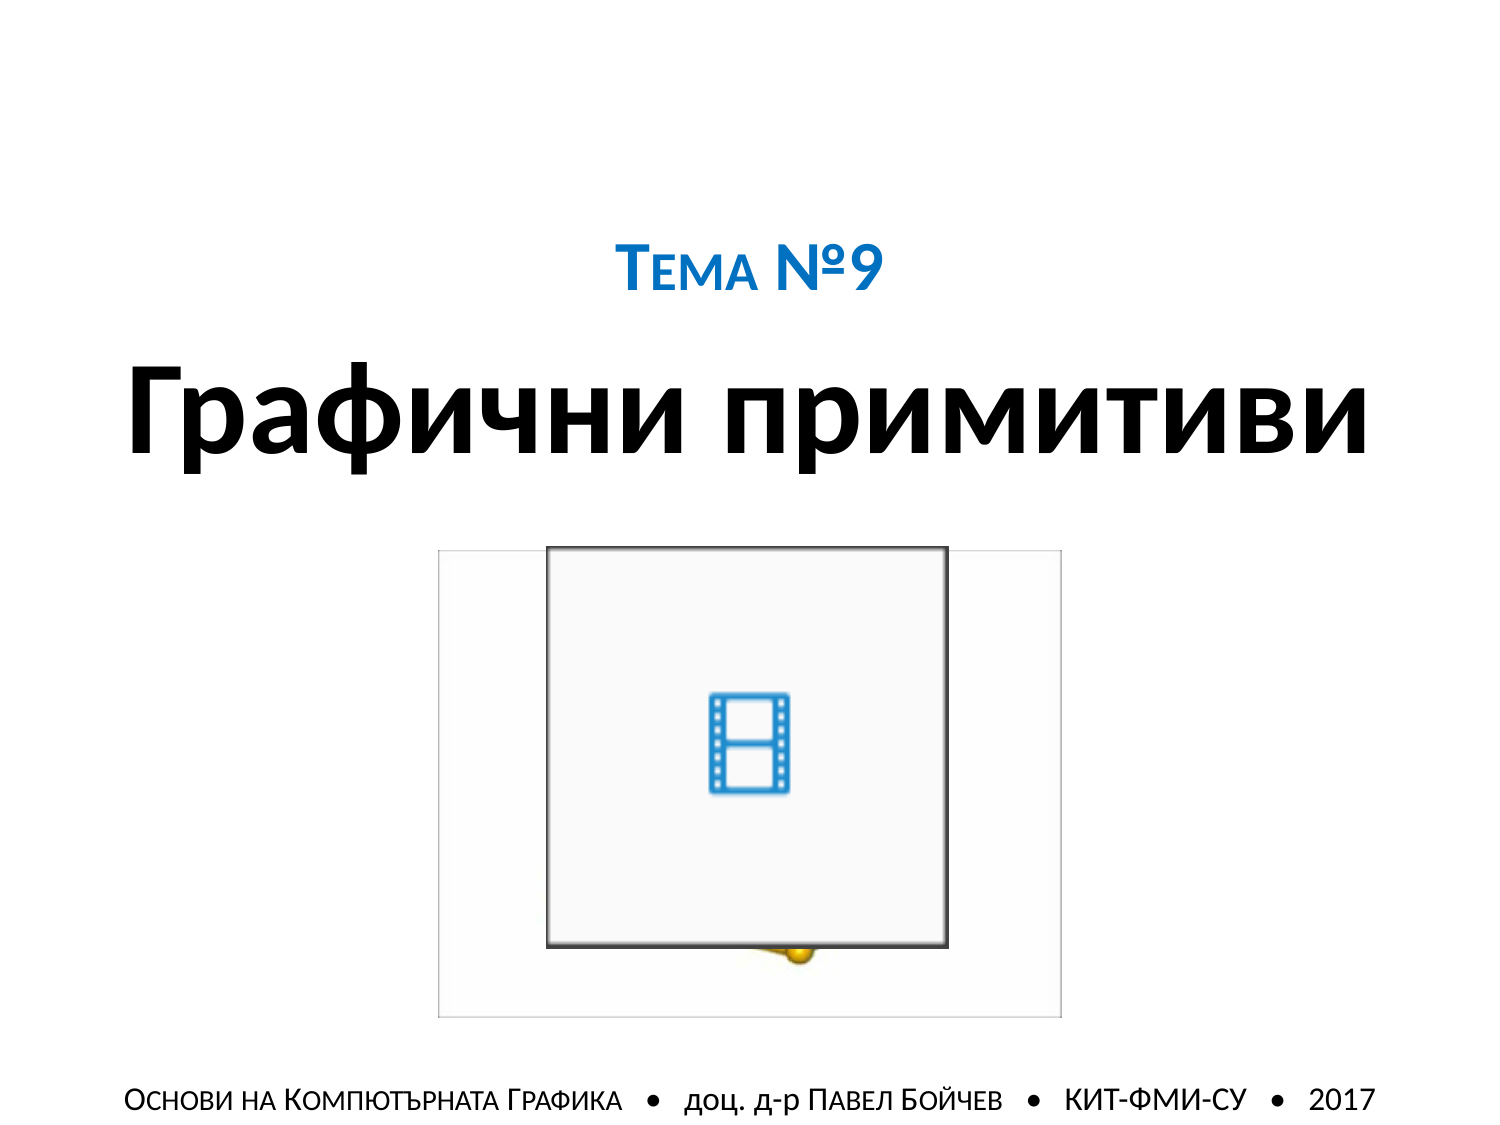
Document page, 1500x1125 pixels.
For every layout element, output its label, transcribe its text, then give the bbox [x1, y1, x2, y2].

picture [438, 550, 1062, 1018]
list Графични примитиви [0, 312, 1500, 488]
list ТЕМА №9 [0, 212, 1500, 312]
